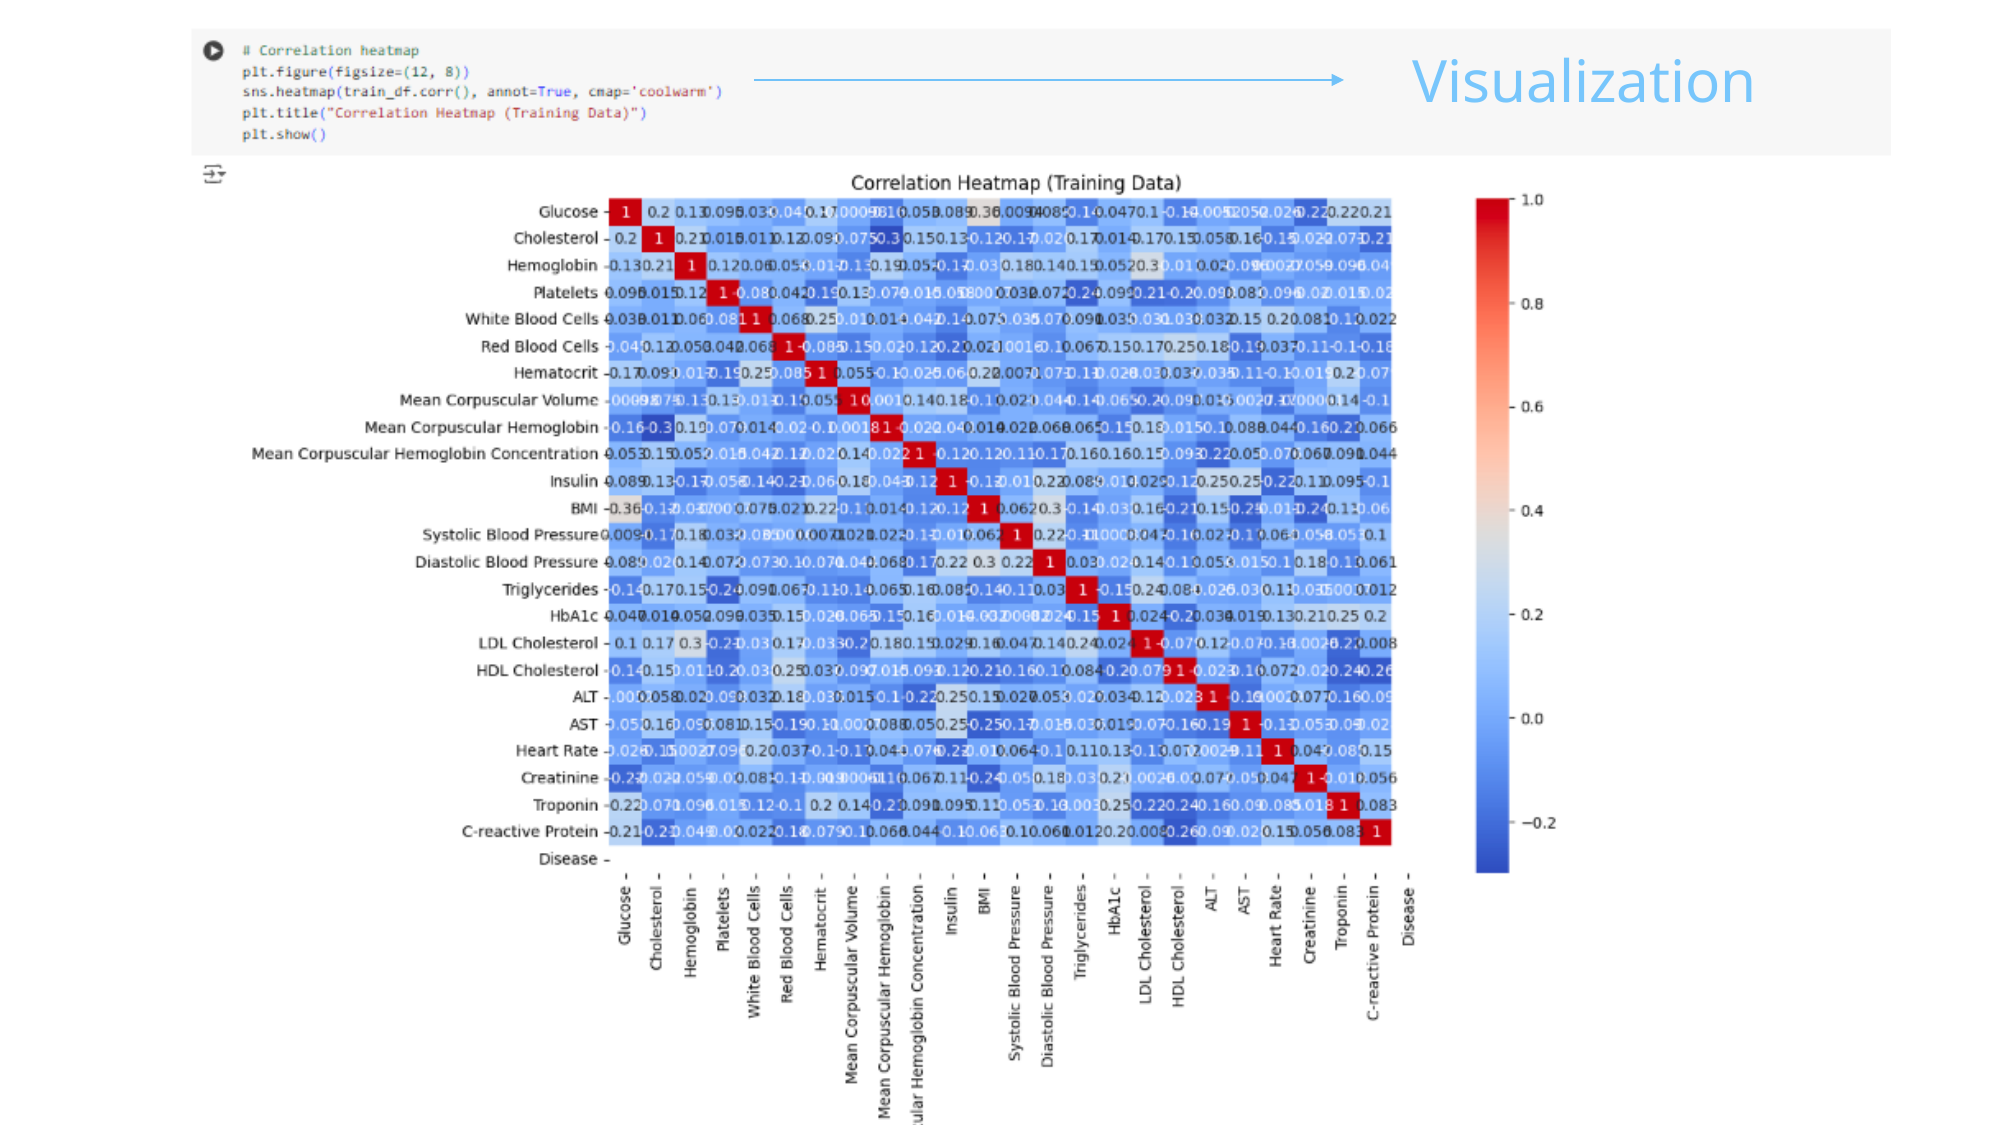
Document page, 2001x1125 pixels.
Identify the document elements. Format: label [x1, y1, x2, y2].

picture [181, 20, 1891, 1125]
